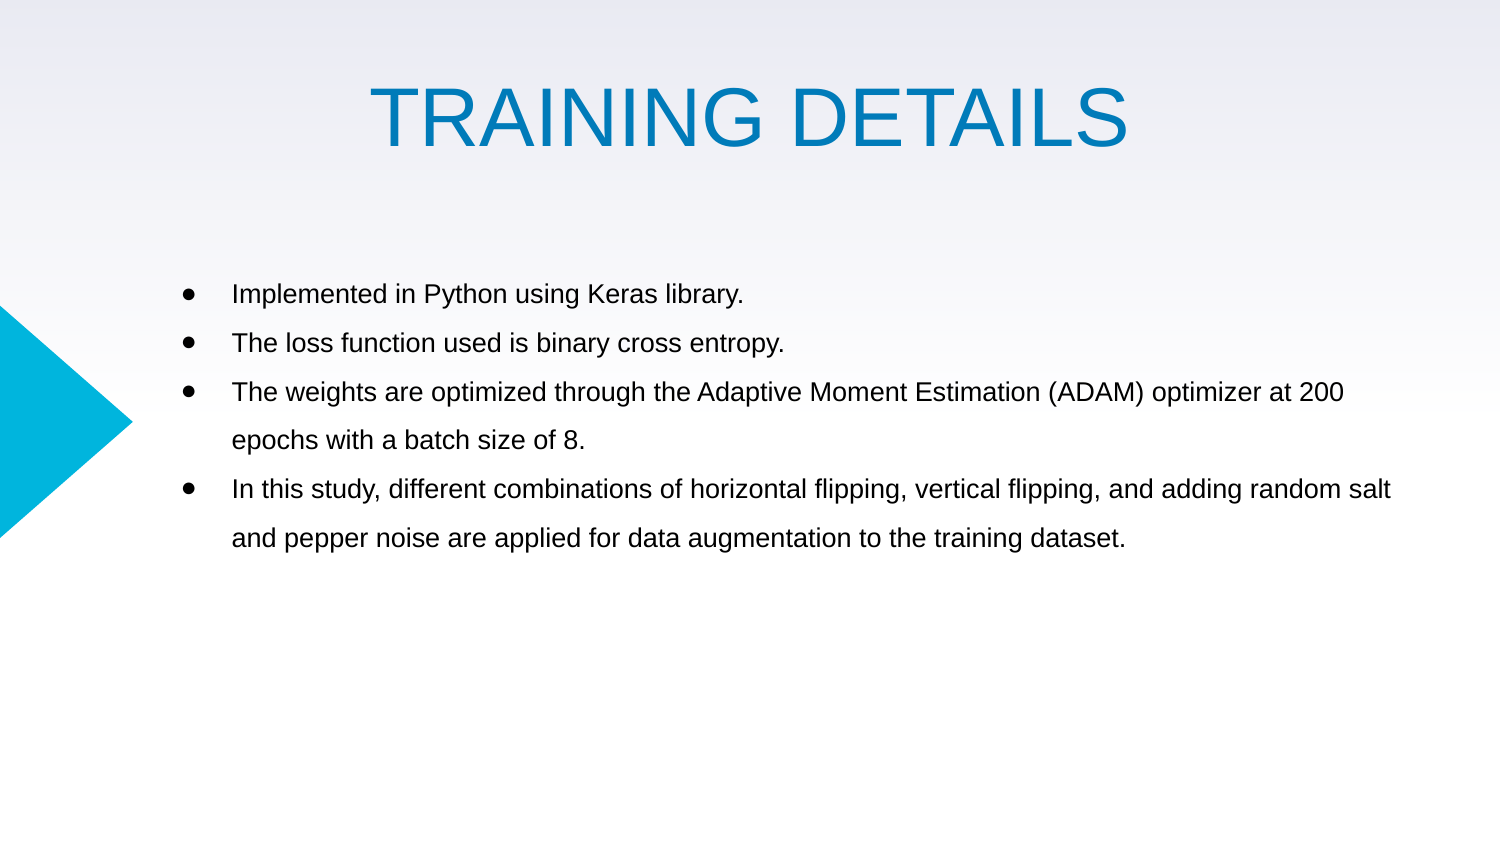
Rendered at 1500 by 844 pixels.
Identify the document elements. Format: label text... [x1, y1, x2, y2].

text_box Implemented in Python using Keras library. The loss function used is binary cross entropy. The weights are optimized through the Adaptive Moment Estimation (ADAM) optimizer at 200 epochs with a batch size of 8. In this study, different combinations of horizontal flipping, vertical flipping, and adding random salt and pepper noise are applied for data augmentation to the training dataset. [141, 245, 1411, 568]
title TRAINING DETAILS [69, 0, 1431, 163]
